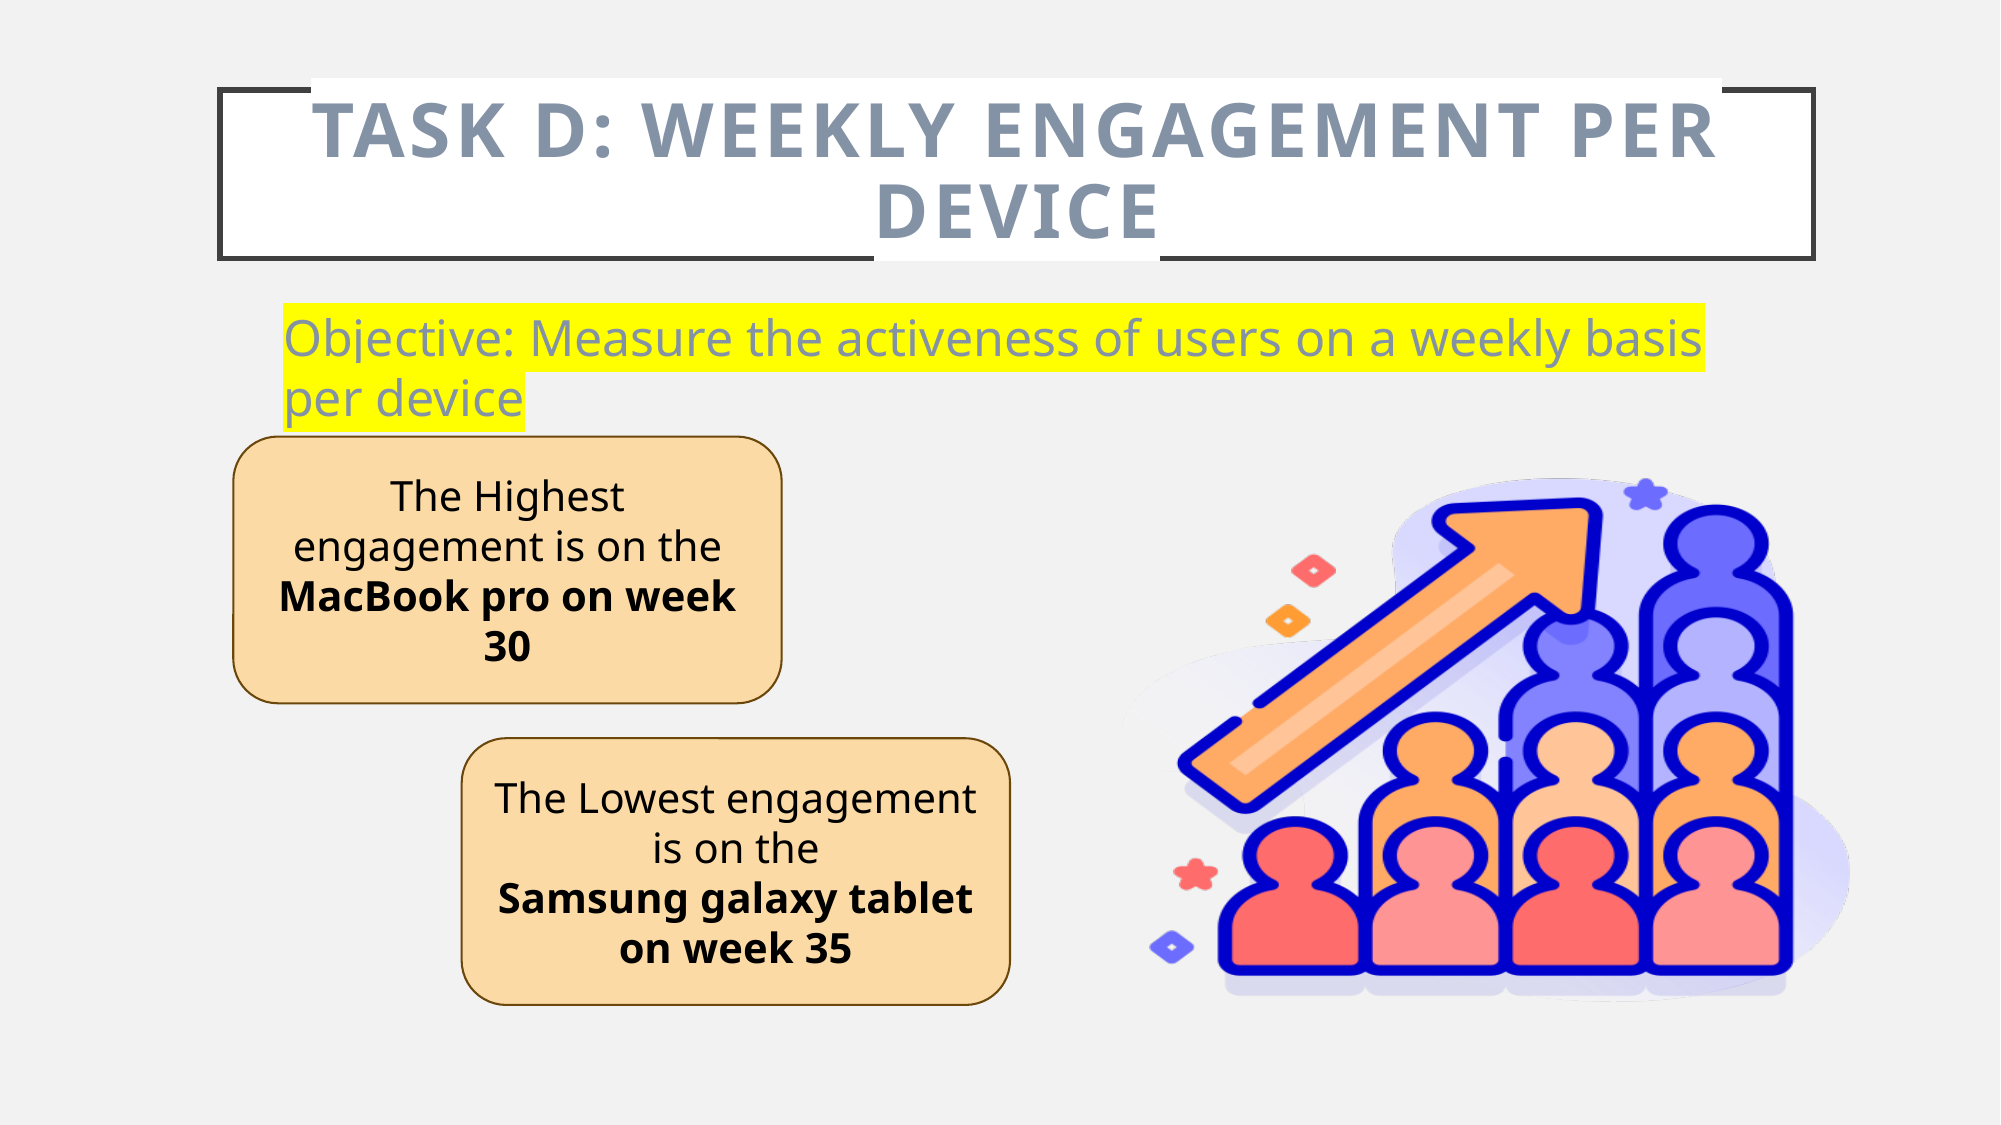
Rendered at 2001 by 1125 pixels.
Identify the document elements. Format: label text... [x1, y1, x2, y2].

text_box The Lowest engagement is on the Samsung galaxy tablet on week 35 [460, 737, 1012, 1006]
picture [1121, 469, 1850, 1011]
text_box Objective: Measure the activeness of users on a weekly basis per device [268, 299, 1797, 435]
text_box The Highest engagement is on the MacBook pro on week 30 [232, 435, 783, 705]
title Task d: Weekly Engagement Per Device [217, 87, 1816, 261]
